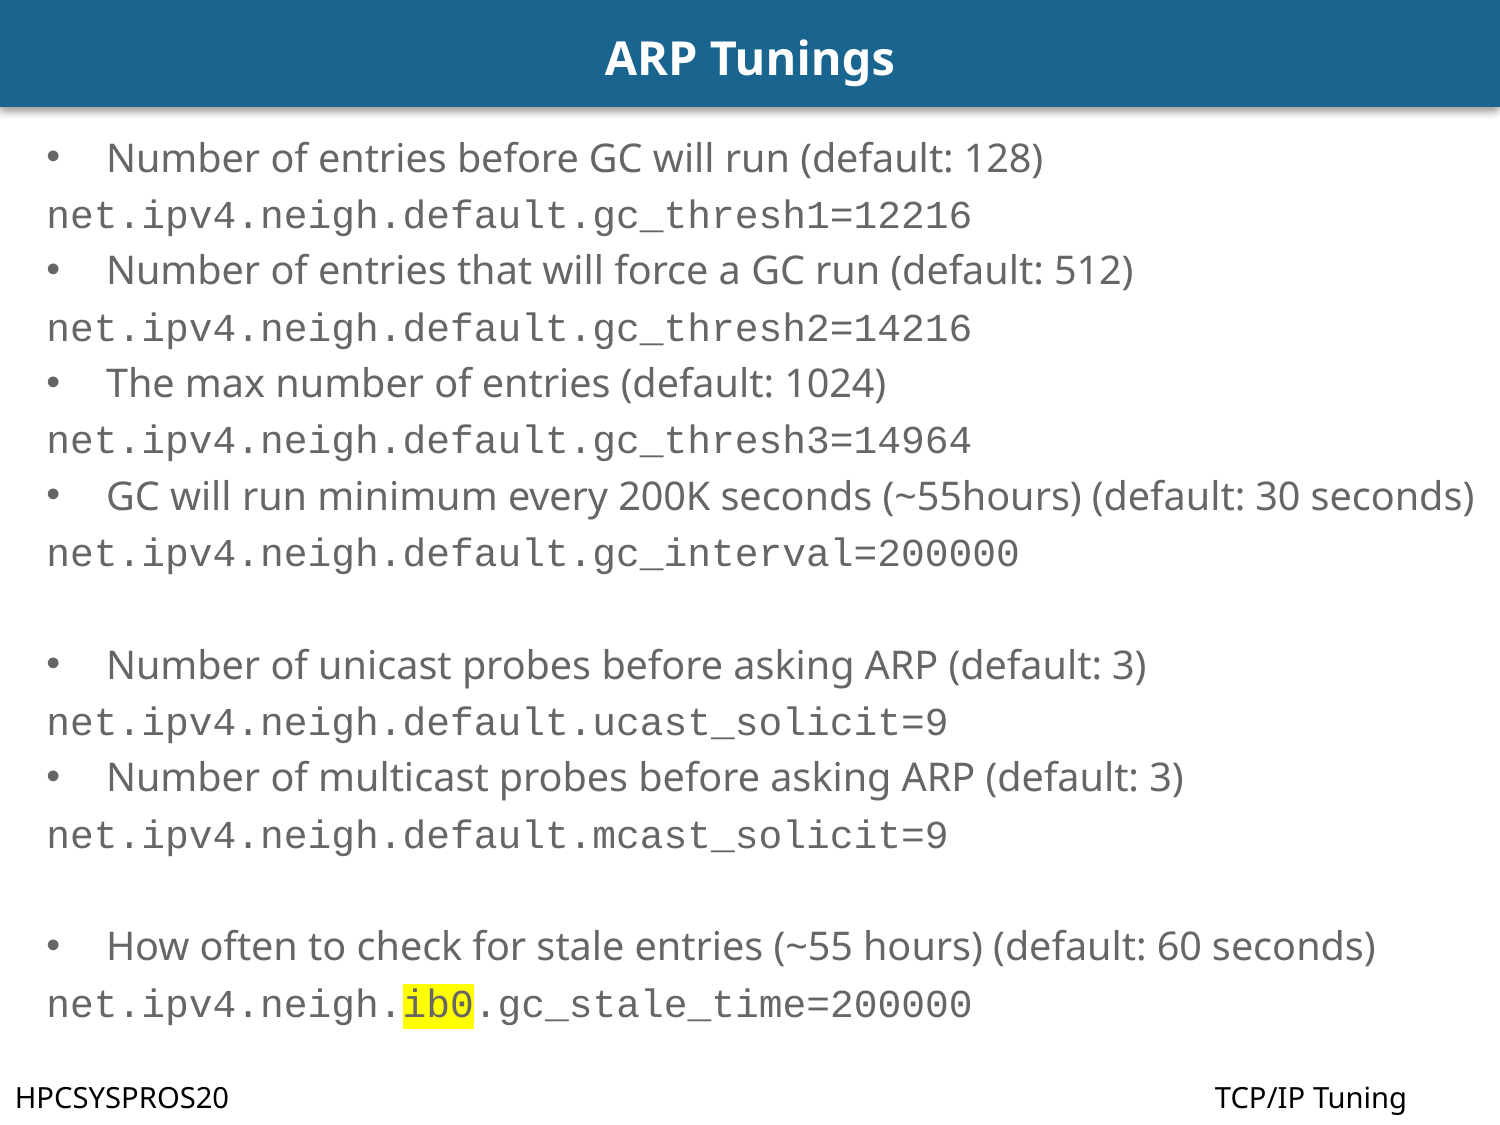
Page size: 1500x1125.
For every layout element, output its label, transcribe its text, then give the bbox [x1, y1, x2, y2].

title ARP Tunings [75, 25, 1425, 88]
list Number of entries before GC will run (default: 128) net.ipv4.neigh.default.gc_thresh1=12216 Number of entries that will force a GC run (default: 512) net.ipv4.neigh.default.gc_thresh2=14216 The max number of entries (default: 1024) net.ipv4.neigh.default.gc_thresh3=14964 GC will run minimum every 200K seconds (~55hours) (default: 30 seconds) net.ipv4.neigh.default.gc_interval=200000 Number of unicast probes before asking ARP (default: 3) net.ipv4.neigh.default.ucast_solicit=9 Number of multicast probes before asking ARP (default: 3) net.ipv4.neigh.default.mcast_solicit=9 How often to check for stale entries (~55 hours) (default: 60 seconds) net.ipv4.neigh.ib0.gc_stale_time=200000 [16, 125, 1500, 1072]
text_box HPCSYSPROS20 TCP/IP Tuning [0, 1072, 1500, 1123]
